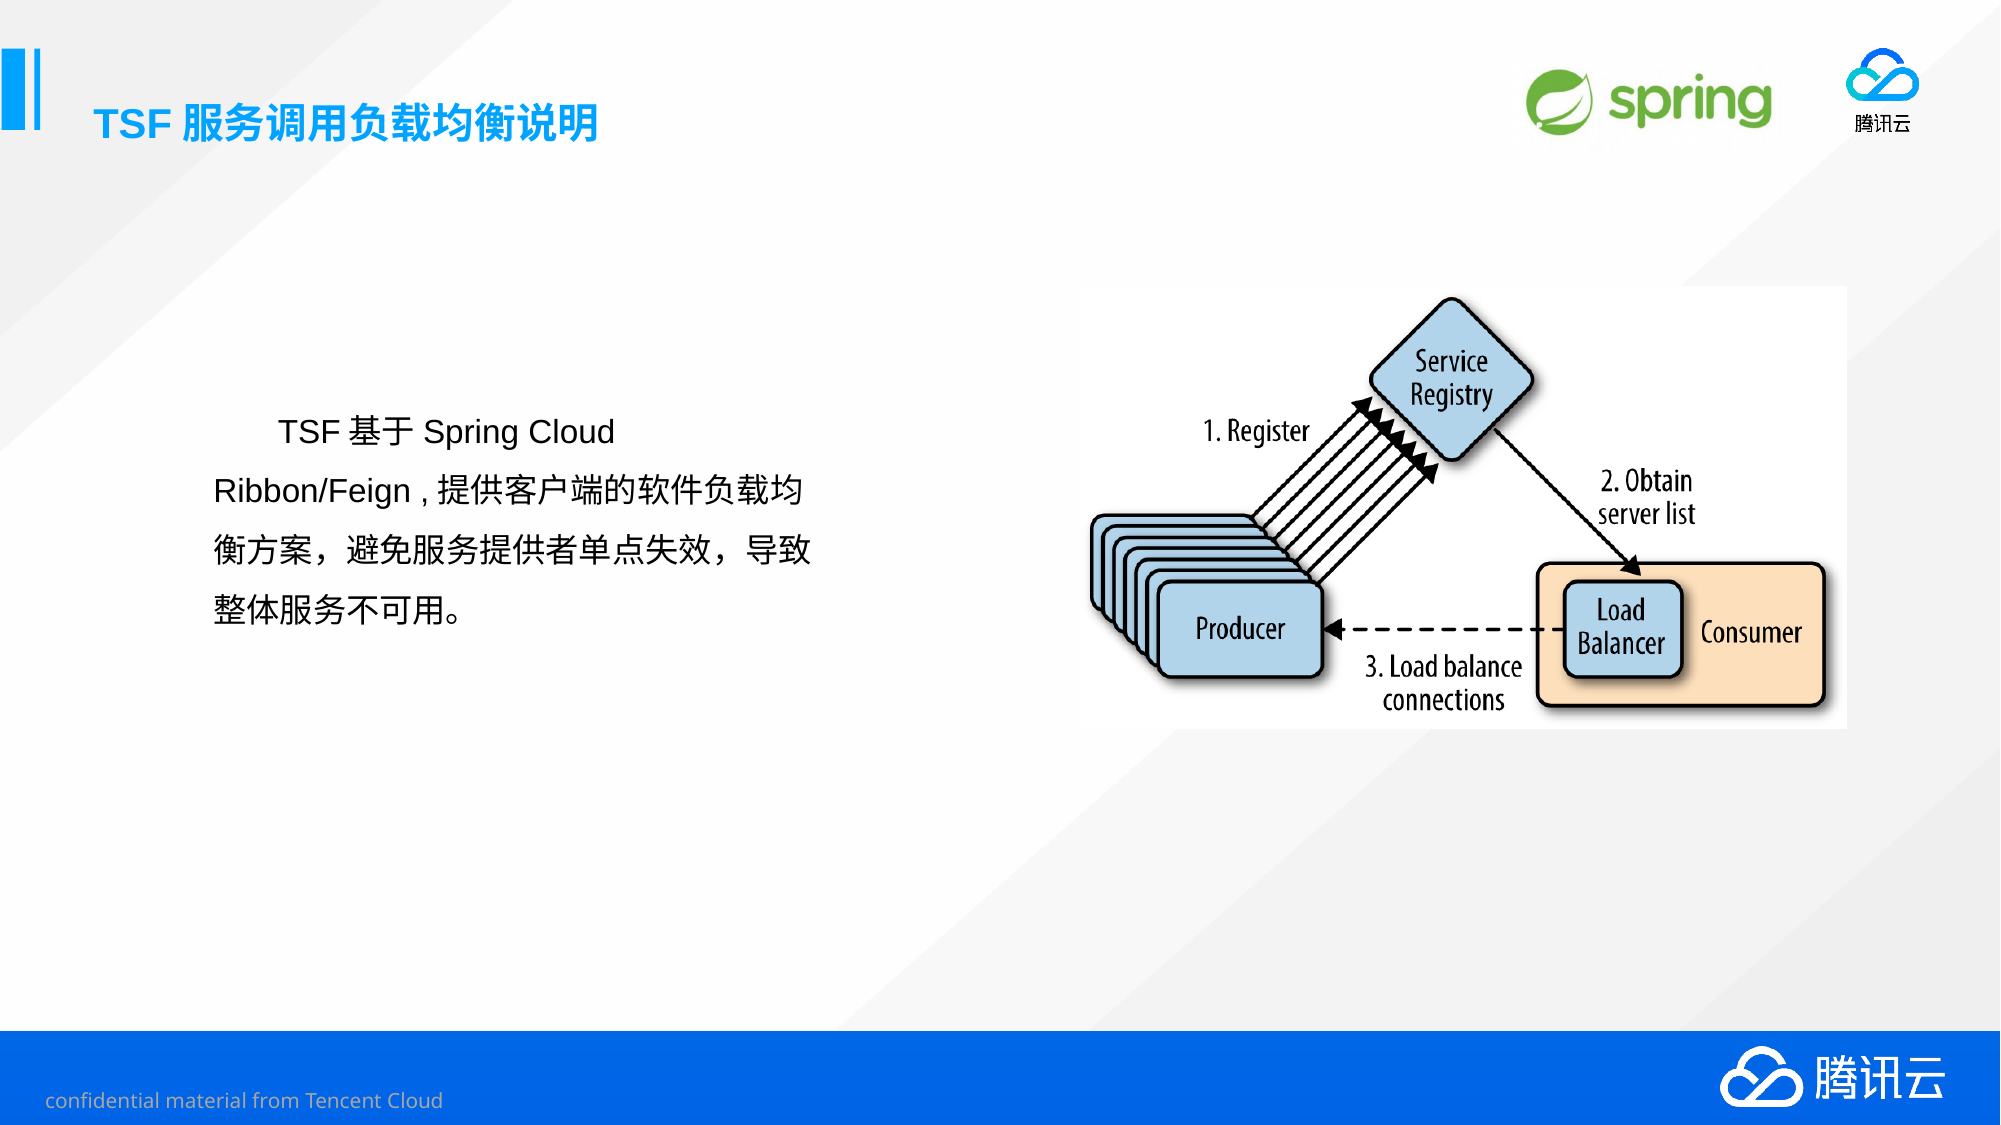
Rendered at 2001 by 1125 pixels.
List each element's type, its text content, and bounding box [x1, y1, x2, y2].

picture [0, 0, 2001, 1031]
text_box TSF基于Spring Cloud Ribbon/Feign ,提供客户端的软件负载均衡方案，避免服务提供者单点失效，导致整体服务不可用。 [205, 382, 826, 637]
title TSF服务调用负载均衡说明 [78, 78, 1804, 172]
picture [1720, 1046, 1945, 1107]
text_box [34, 48, 41, 130]
text_box [1, 48, 25, 130]
